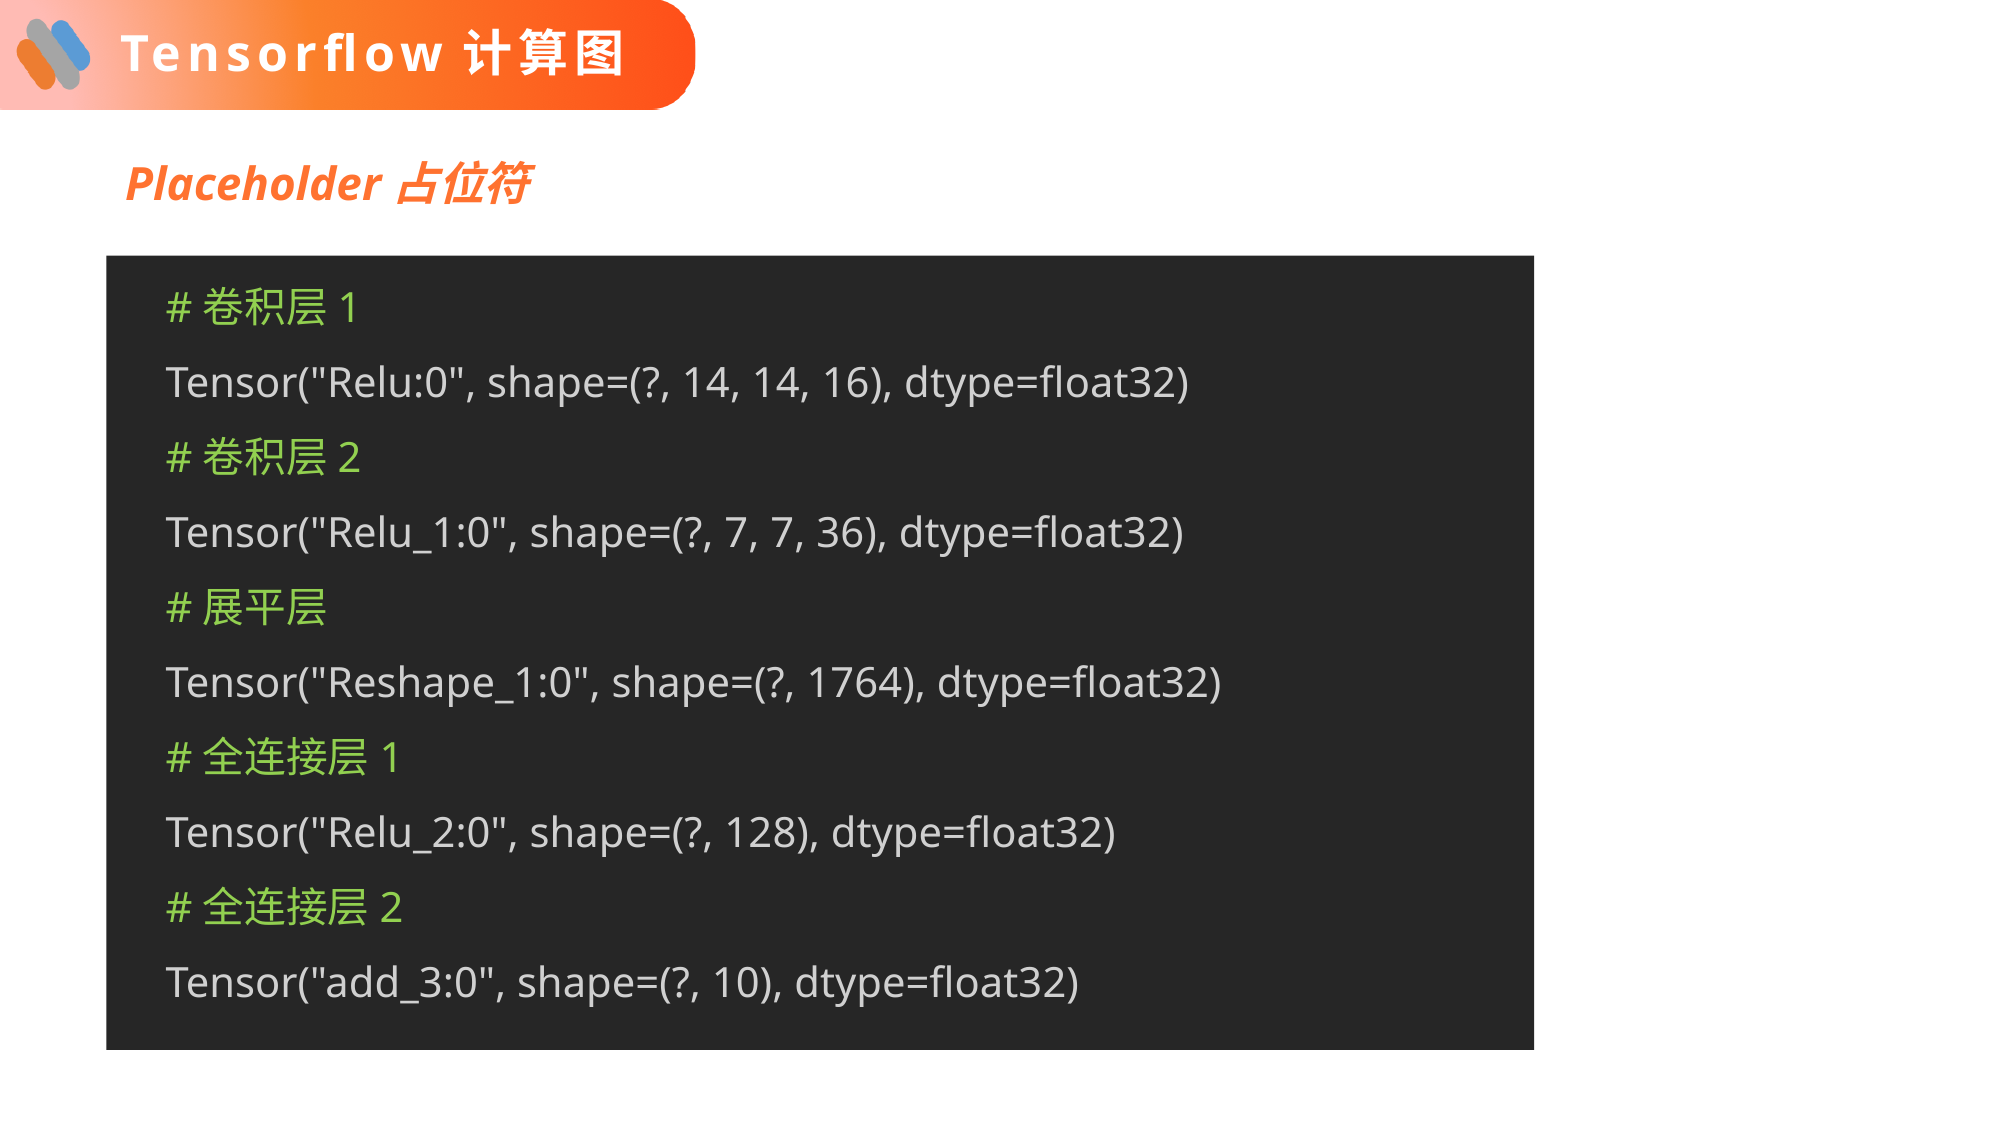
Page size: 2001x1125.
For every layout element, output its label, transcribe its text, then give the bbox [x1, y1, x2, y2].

text_box #卷积层1 Tensor("Relu:0", shape=(?, 14, 14, 16), dtype=float32) #卷积层2 Tensor("Relu_1:0", shape=(?, 7, 7, 36), dtype=float32) #展平层 Tensor("Reshape_1:0", shape=(?, 1764), dtype=float32) #全连接层1 Tensor("Relu_2:0", shape=(?, 128), dtype=float32) #全连接层2 Tensor("add_3:0", shape=(?, 10), dtype=float32) [106, 255, 1535, 1050]
text_box Placeholder占位符 [110, 147, 545, 218]
title Tensorflow计算图 [0, 0, 696, 110]
